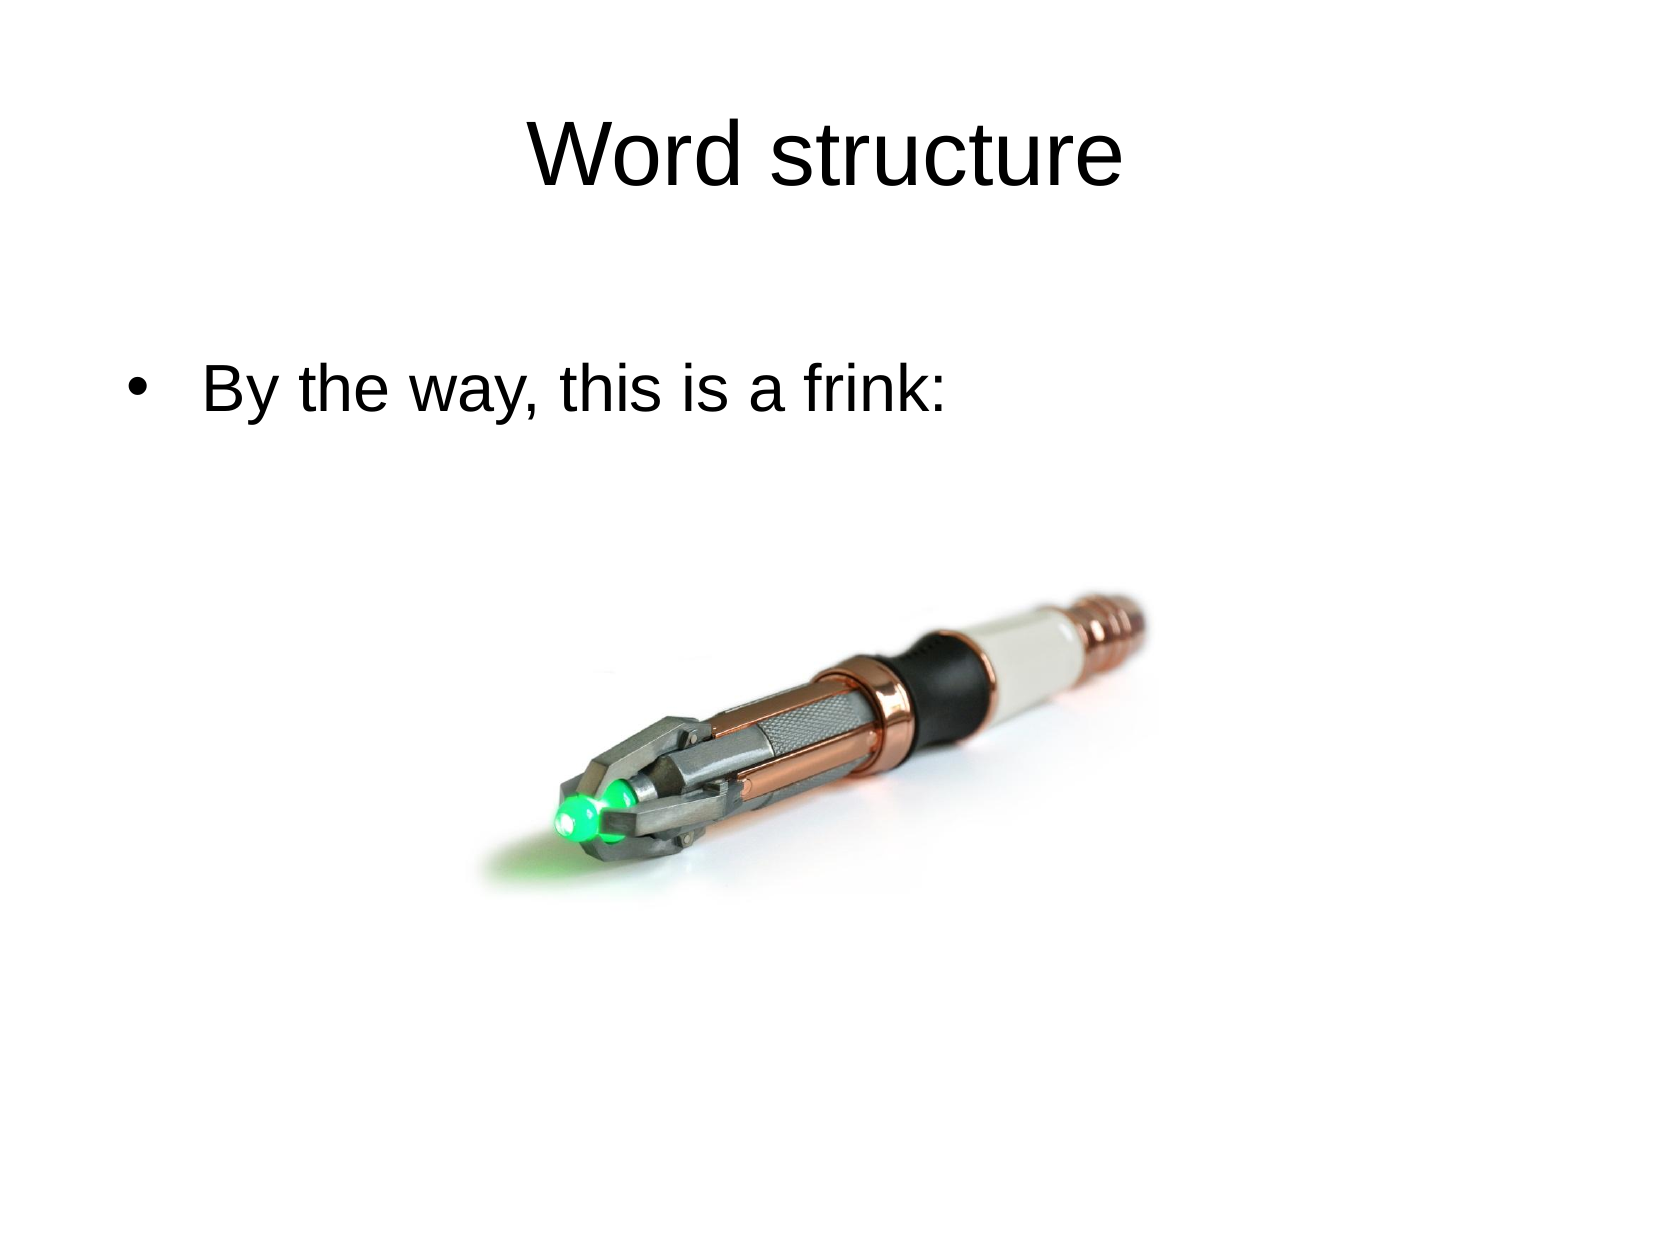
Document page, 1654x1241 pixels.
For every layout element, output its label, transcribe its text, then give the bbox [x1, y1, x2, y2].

text_box By the way, this is a frink: [126, 345, 1582, 943]
text_box Word structure [82, 45, 1571, 252]
picture [451, 582, 1159, 921]
